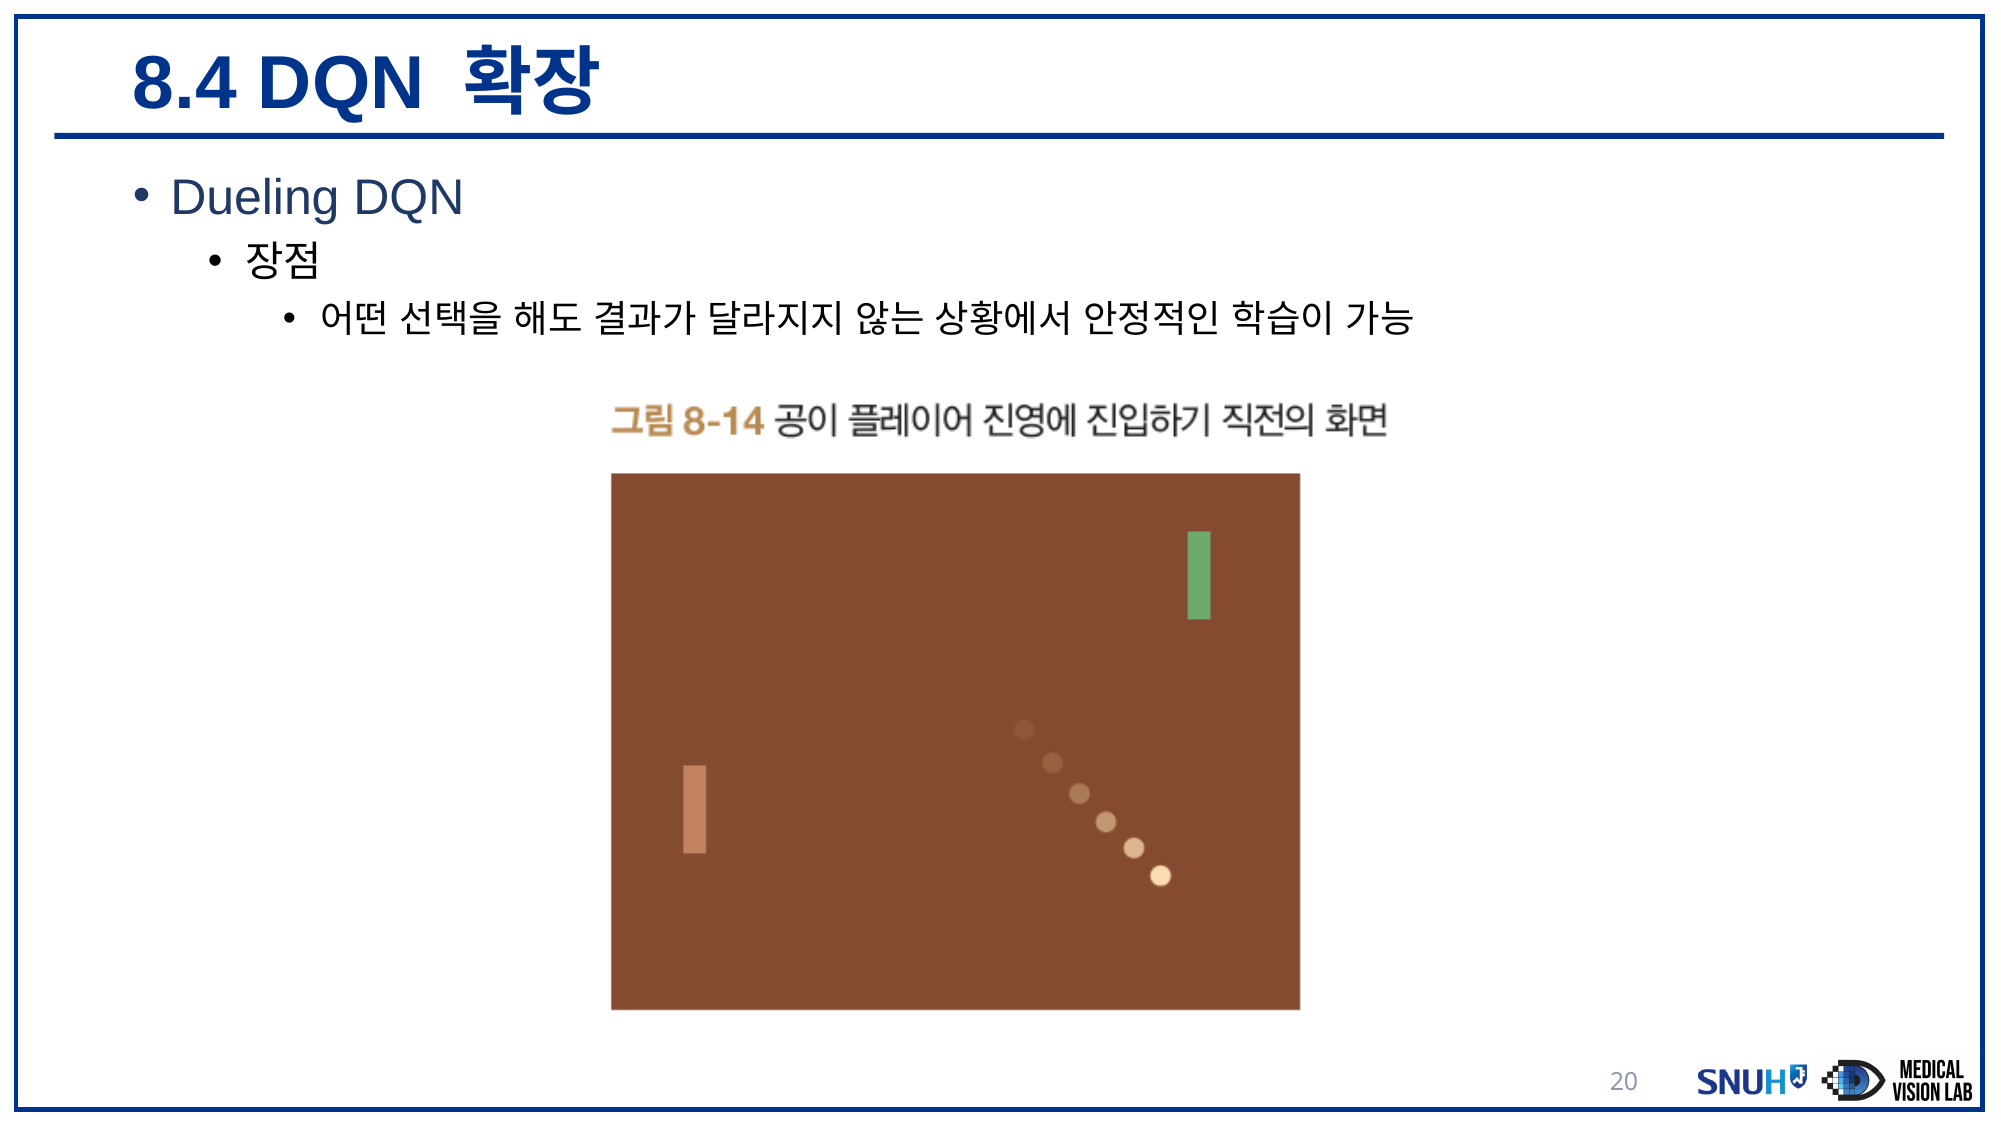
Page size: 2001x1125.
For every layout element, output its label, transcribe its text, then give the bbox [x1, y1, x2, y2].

list Dueling DQN 장점 어떤 선택을 해도 결과가 달라지지 않는 상황에서 안정적인 학습이 가능 [117, 156, 1009, 981]
picture [1688, 1050, 1980, 1107]
picture [586, 377, 1413, 1035]
text_box [47, 981, 1676, 1125]
title 8.4 DQN 확장 [117, 29, 1881, 139]
text_box [1009, 156, 1953, 1054]
